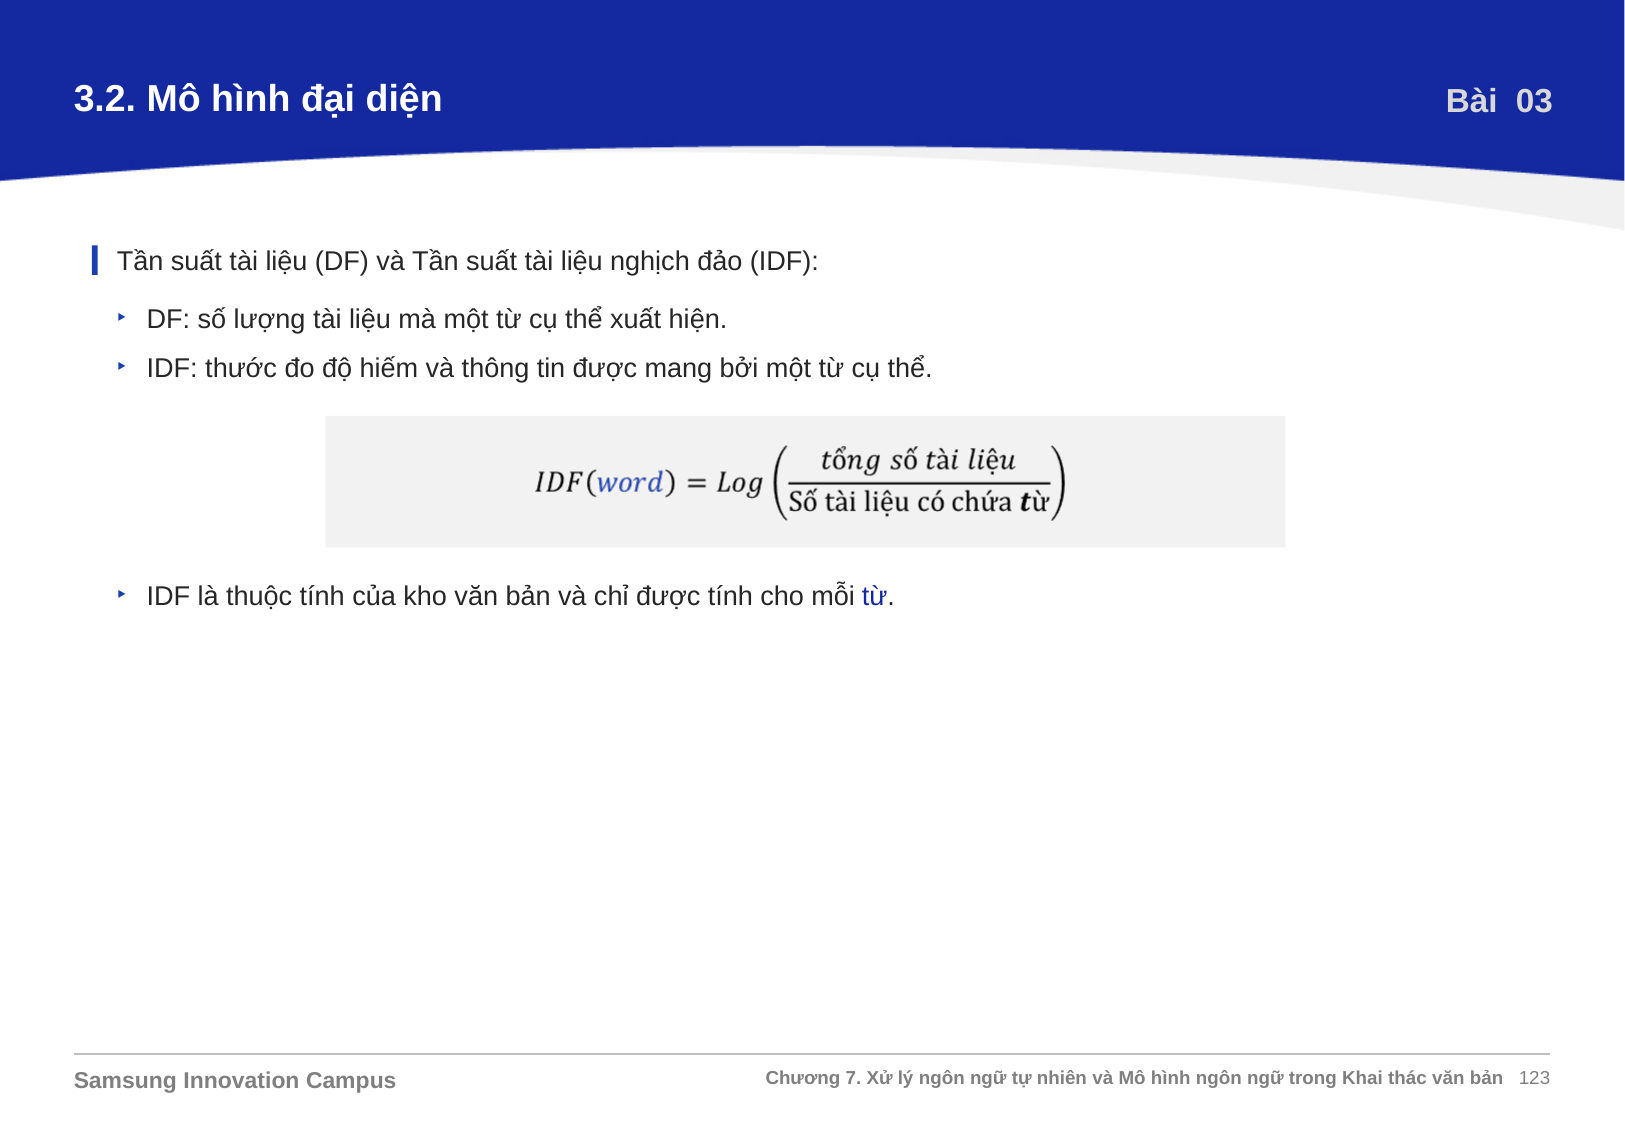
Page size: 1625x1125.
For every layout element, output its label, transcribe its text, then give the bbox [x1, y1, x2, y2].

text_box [91, 243, 1533, 277]
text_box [103, 400, 1521, 548]
text_box DF: số lượng tài liệu mà một từ cụ thể xuất hiện. IDF: thước đo độ hiếm và thông tin được mang bởi một từ cụ thể. [116, 289, 1533, 396]
text_box IDF là thuộc tính của kho văn bản và chỉ được tính cho mỗi từ. [116, 566, 1533, 623]
picture [0, 0, 1625, 1125]
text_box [73, 73, 1554, 120]
